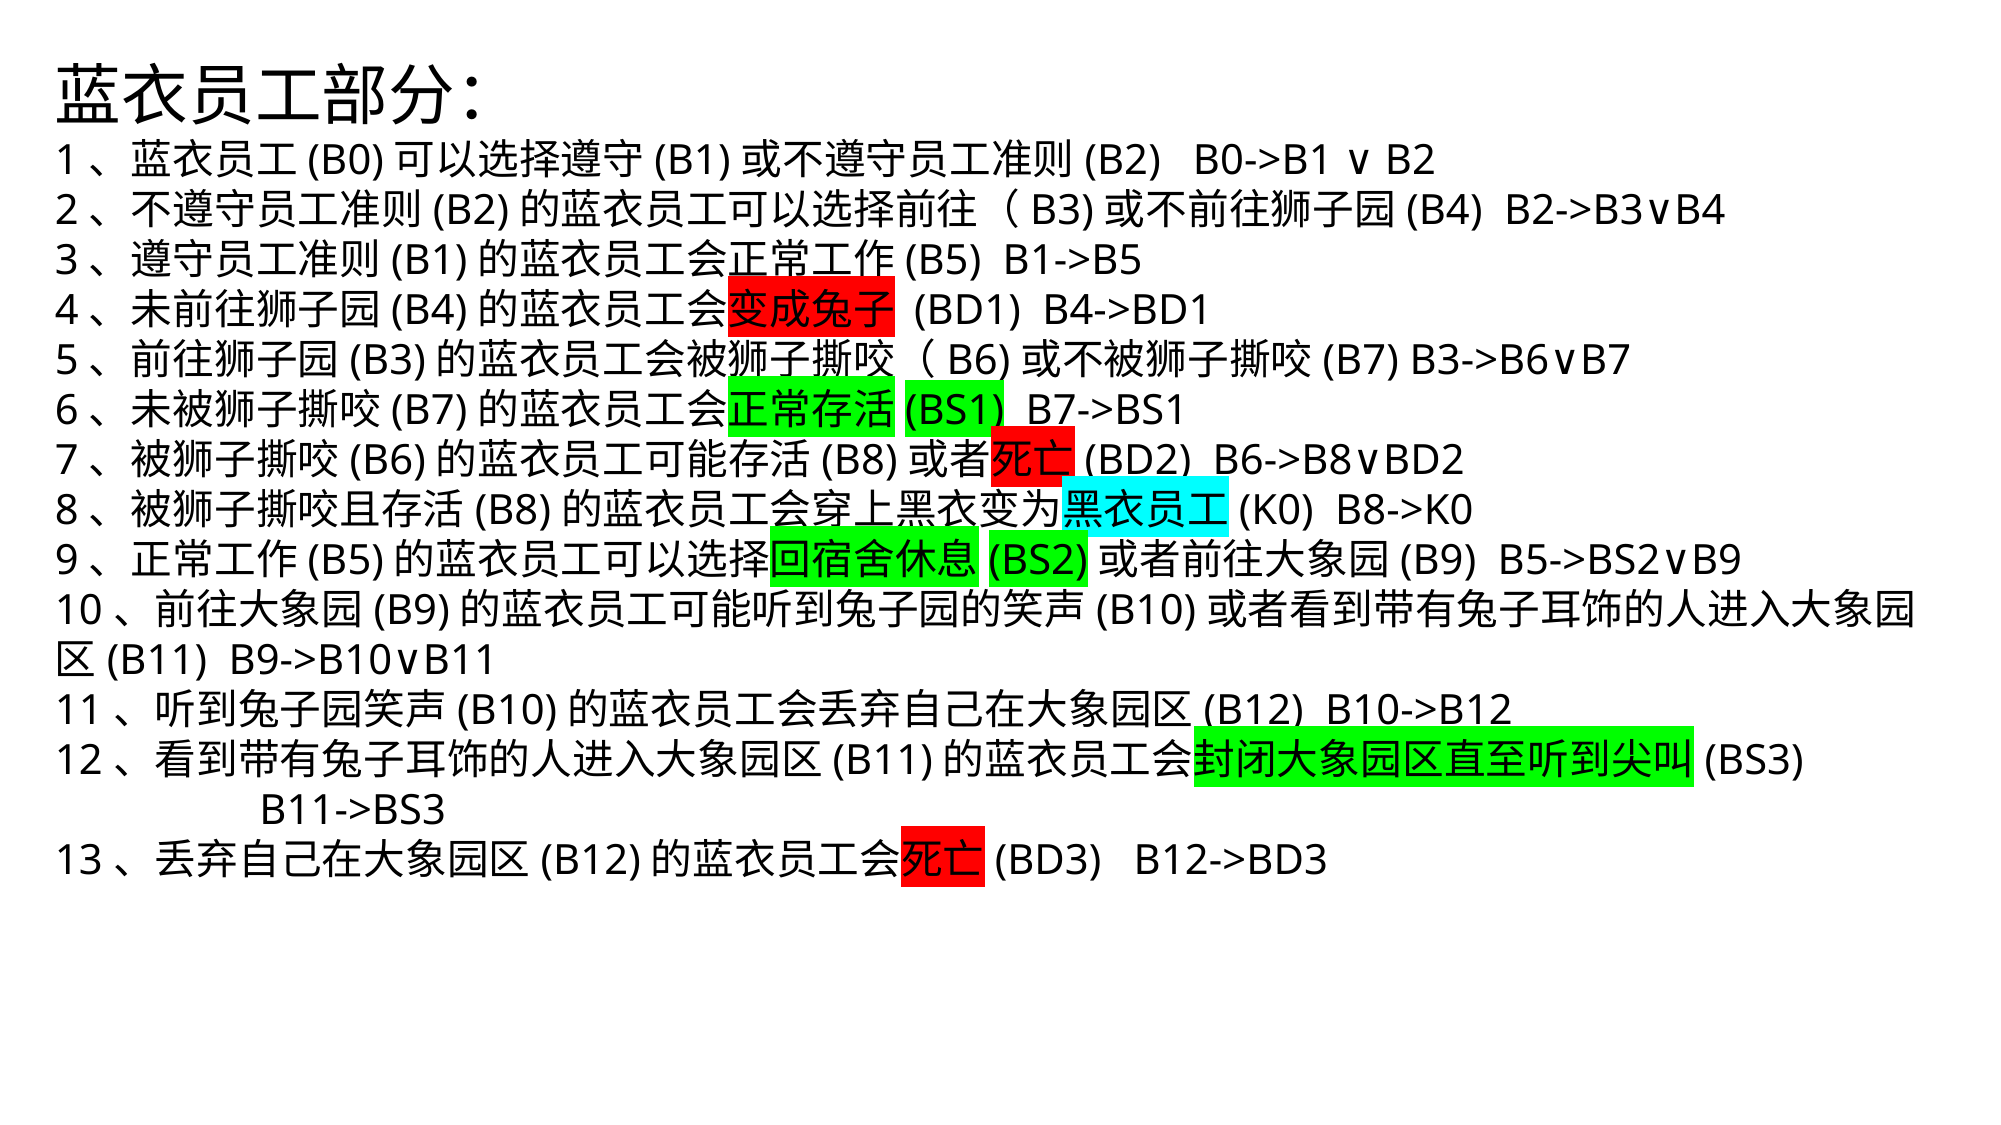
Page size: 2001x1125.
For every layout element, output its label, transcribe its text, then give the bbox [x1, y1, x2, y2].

text_box 蓝衣员工部分： 1、蓝衣员工(B0)可以选择遵守(B1)或不遵守员工准则(B2) B0->B1 ∨ B2 2、不遵守员工准则(B2)的蓝衣员工可以选择前往（B3)或不前往狮子园(B4) B2->B3∨B4 3、遵守员工准则(B1)的蓝衣员工会正常工作(B5) B1->B5 4、未前往狮子园(B4)的蓝衣员工会变成兔子 (BD1) B4->BD1 5、前往狮子园(B3)的蓝衣员工会被狮子撕咬（B6)或不被狮子撕咬(B7) B3->B6∨B7 6、未被狮子撕咬(B7)的蓝衣员工会正常存活(BS1) B7->BS1 7、被狮子撕咬(B6)的蓝衣员工可能存活(B8)或者死亡(BD2) B6->B8∨BD2 8、被狮子撕咬且存活(B8)的蓝衣员工会穿上黑衣变为黑衣员工(K0) B8->K0 9、正常工作(B5)的蓝衣员工可以选择回宿舍休息(BS2)或者前往大象园(B9) B5->BS2∨B9 10、前往大象园(B9)的蓝衣员工可能听到兔子园的笑声(B10)或者看到带有兔子耳饰的人进入大象园区(B11) B9->B10∨B11 11、听到兔子园笑声(B10)的蓝衣员工会丢弃自己在大象园区(B12) B10->B12 12、看到带有兔子耳饰的人进入大象园区(B11)的蓝衣员工会封闭大象园区直至听到尖叫(BS3) B11->BS3 13、丢弃自己在大象园区(B12)的蓝衣员工会死亡(BD3) B12->BD3 [40, 45, 1963, 941]
